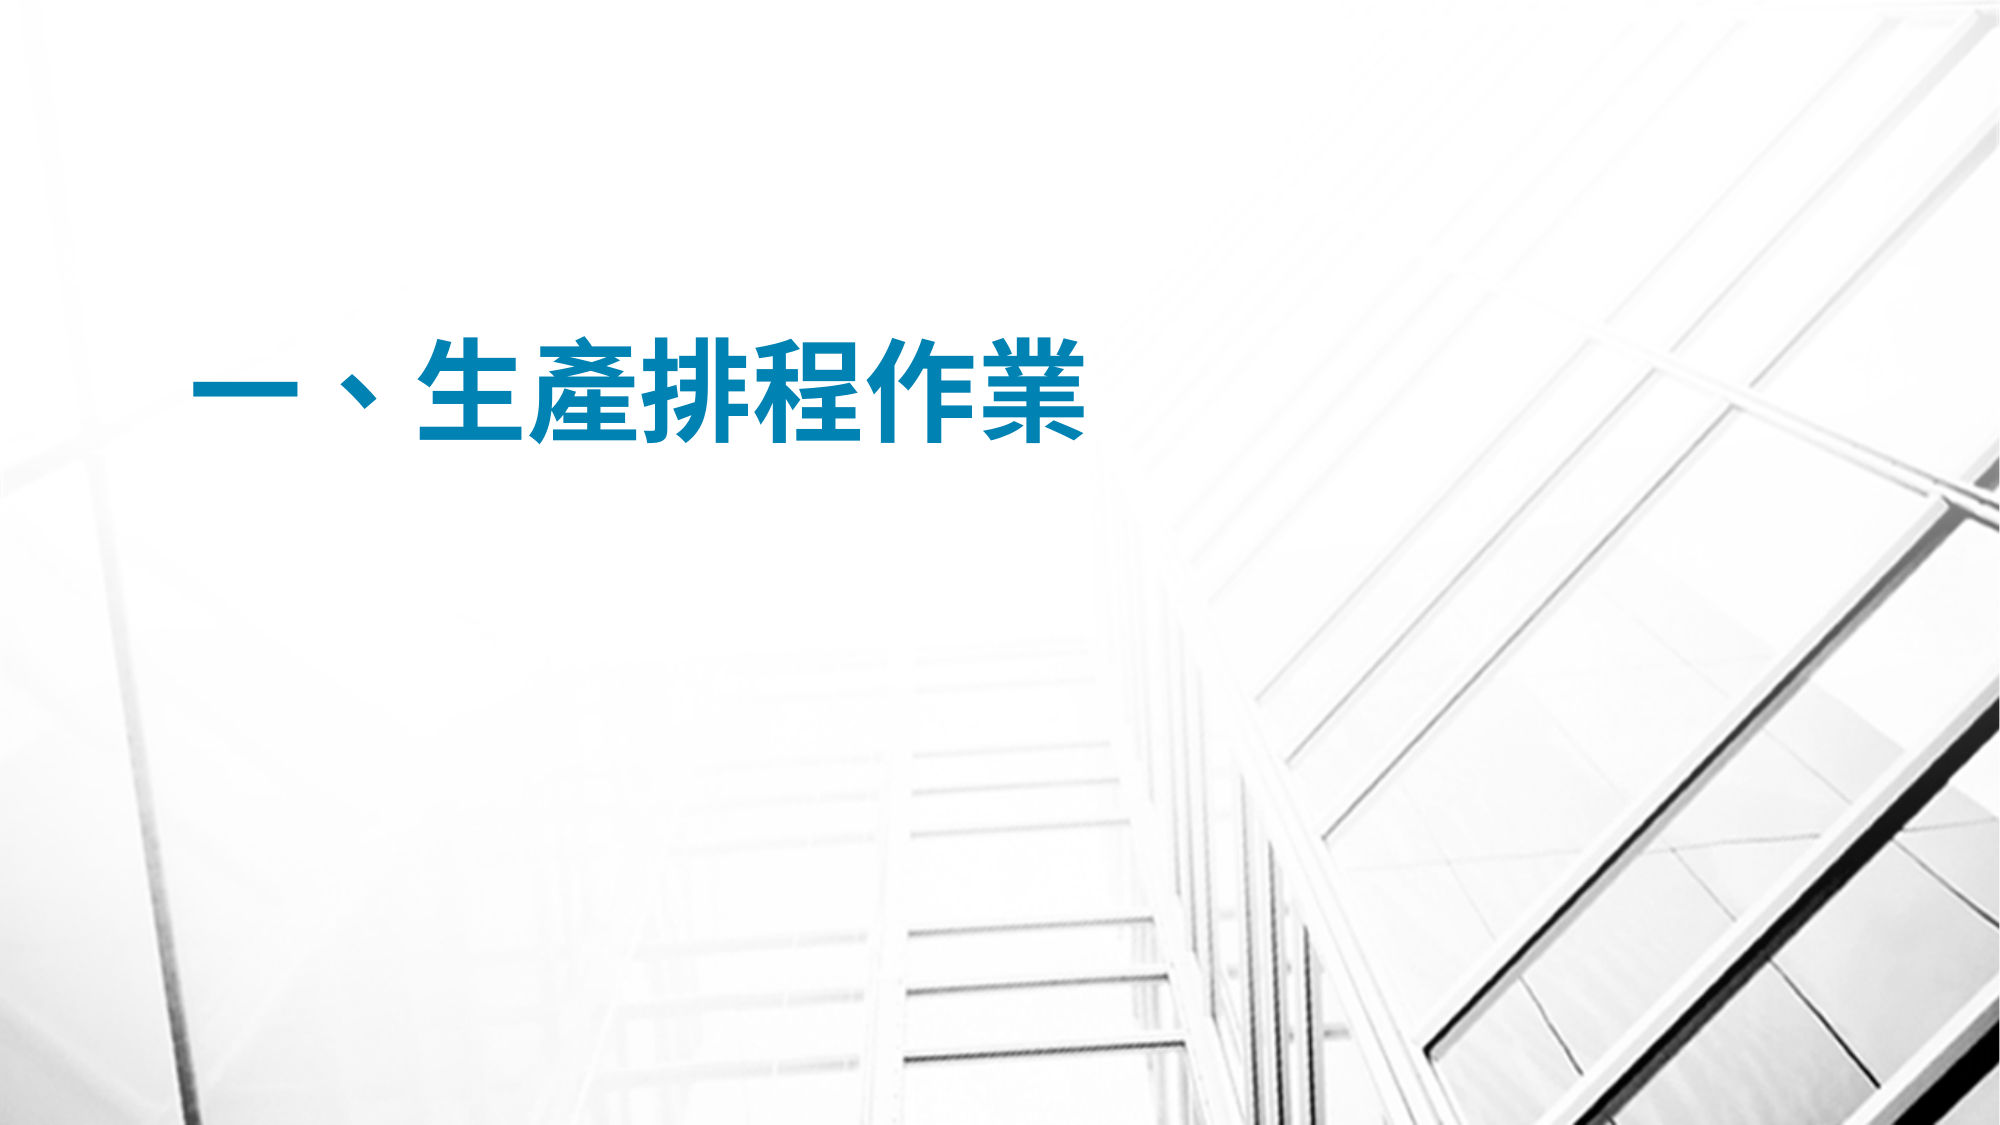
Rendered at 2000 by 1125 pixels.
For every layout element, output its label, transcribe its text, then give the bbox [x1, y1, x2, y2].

title 一、生產排程作業 [174, 87, 1600, 463]
picture [0, 0, 2000, 1125]
